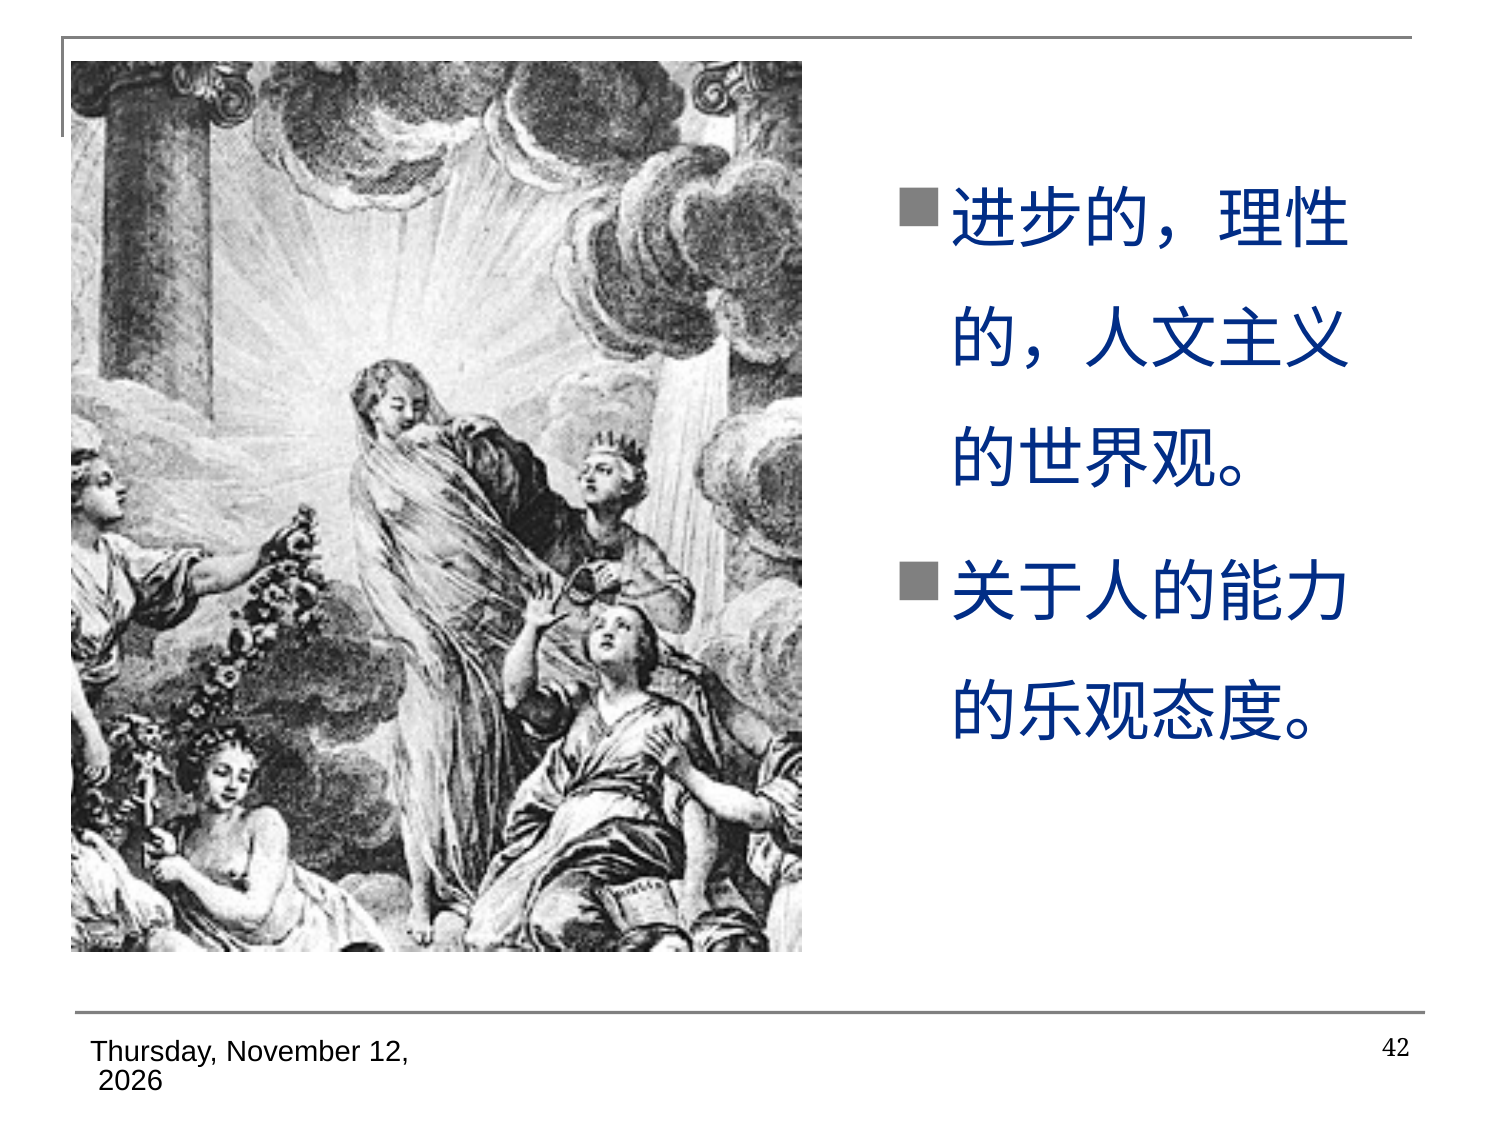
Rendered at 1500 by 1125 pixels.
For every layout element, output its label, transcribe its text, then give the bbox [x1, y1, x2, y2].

slide_number 42 [1074, 1024, 1426, 1103]
picture [71, 61, 802, 952]
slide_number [74, 1024, 426, 1103]
list 进步的，理性的，人文主义的世界观。 关于人的能力的乐观态度。 [878, 128, 1432, 804]
